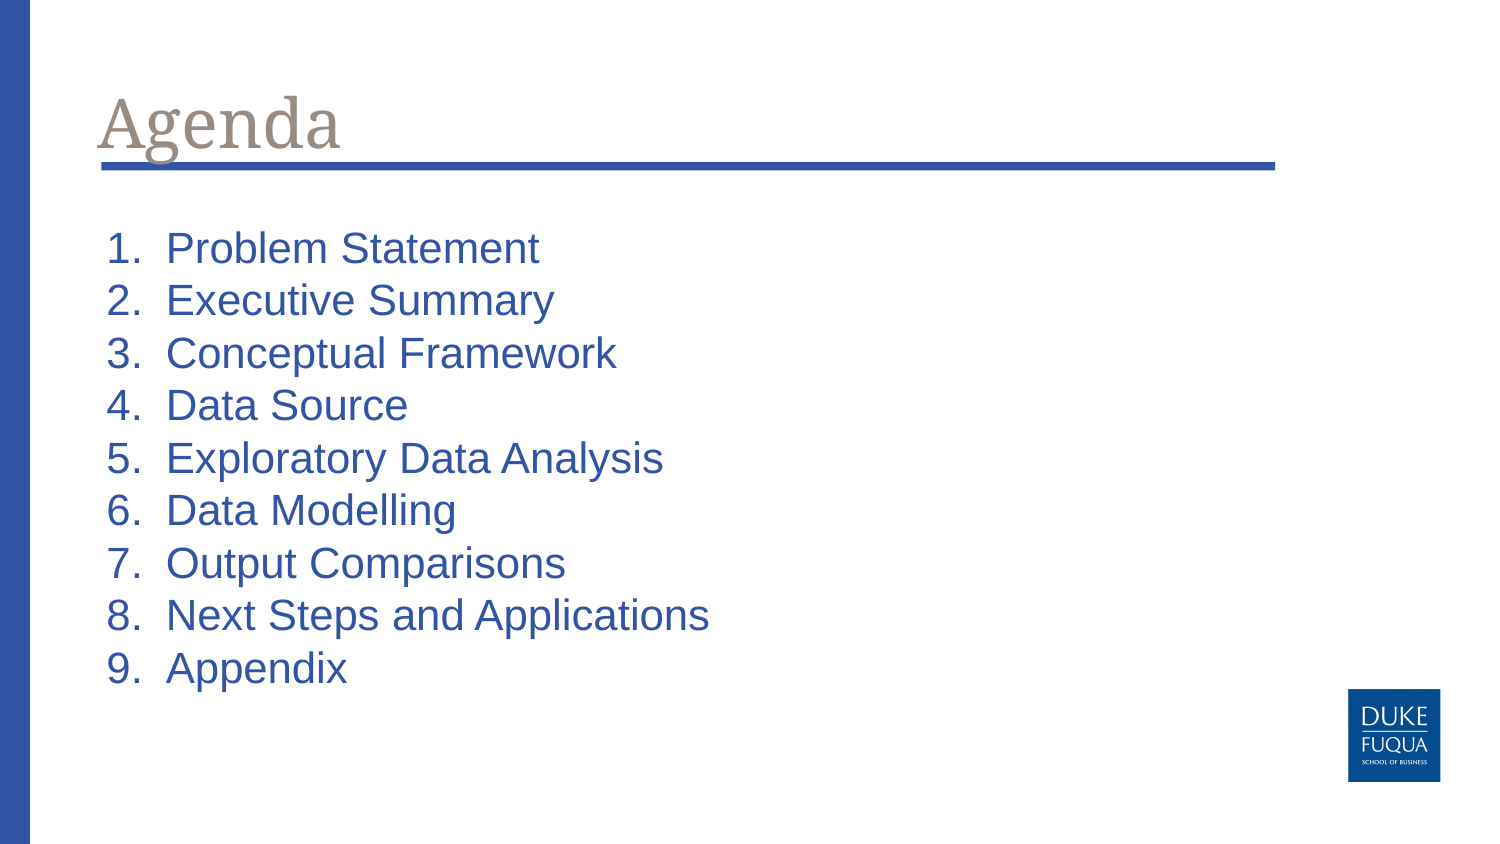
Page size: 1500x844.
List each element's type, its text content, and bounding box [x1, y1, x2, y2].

list Problem Statement Executive Summary Conceptual Framework Data Source Exploratory Data Analysis Data Modelling Output Comparisons Next Steps and Applications Appendix [79, 208, 1267, 744]
title Agenda [86, 44, 1381, 208]
picture [1348, 689, 1441, 782]
